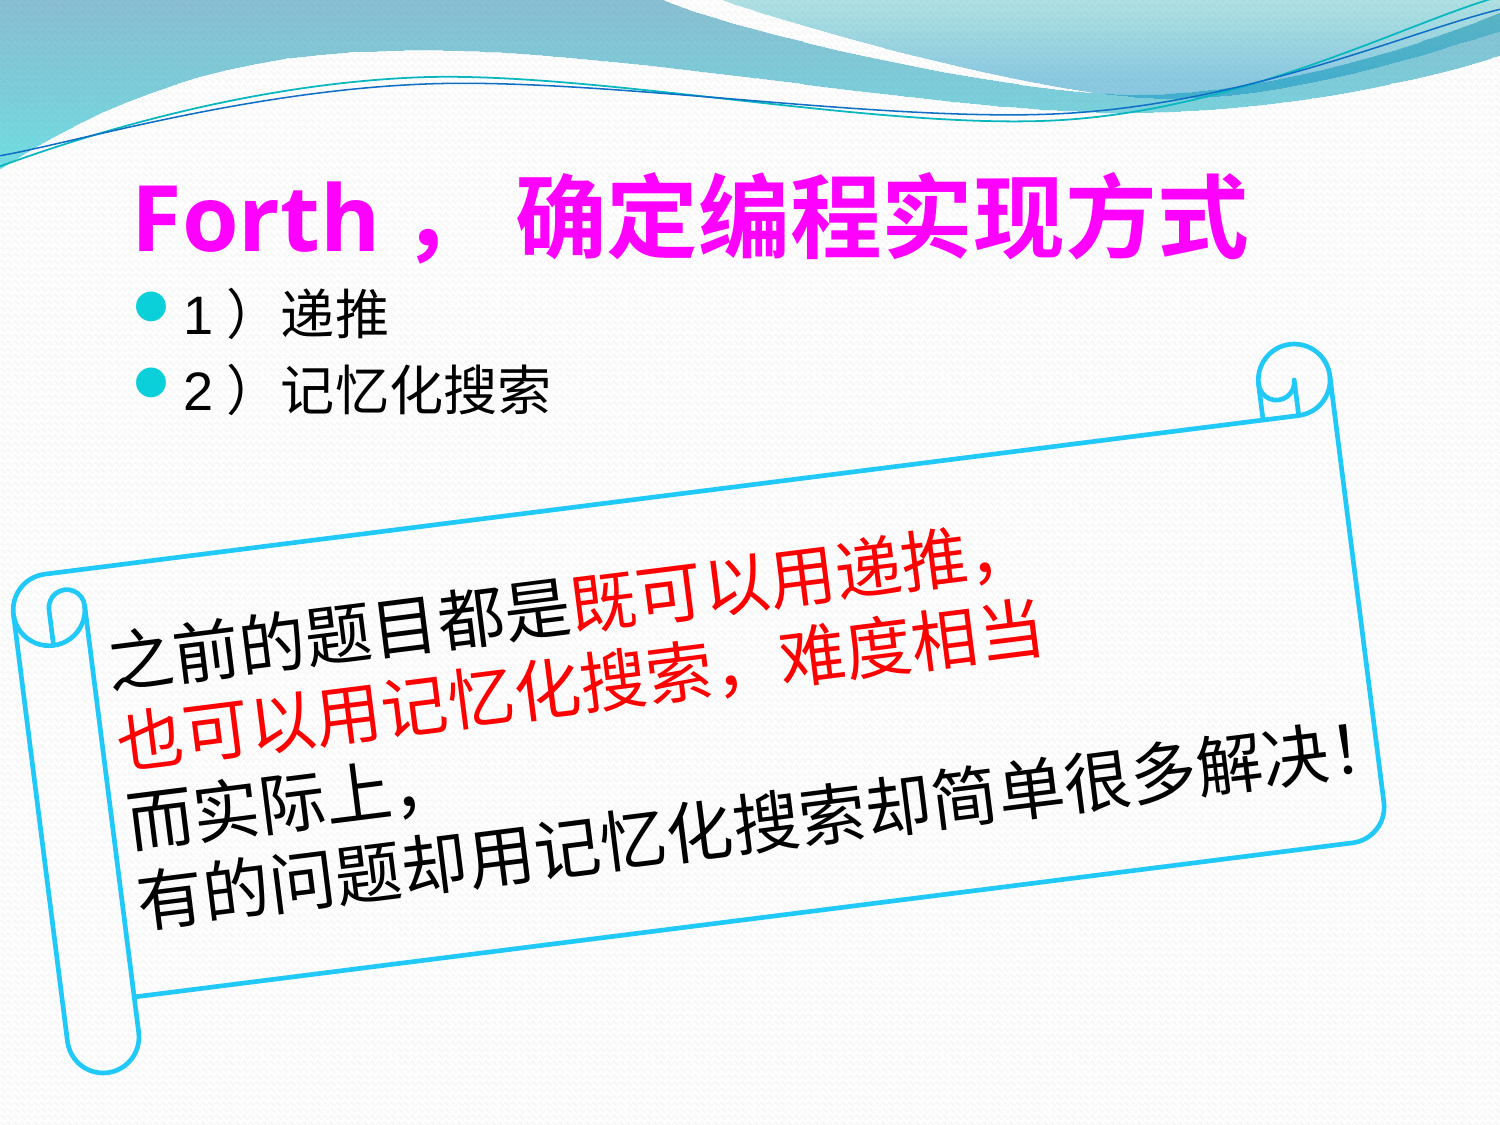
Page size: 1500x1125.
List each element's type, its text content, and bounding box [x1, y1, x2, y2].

list Forth， 确定编程实现方式 1）递推 2）记忆化搜索 [117, 152, 1343, 504]
text_box 之前的题目都是既可以用递推， 也可以用记忆化搜索，难度相当 而实际上， 有的问题却用记忆化搜索却简单很多解决！ [13, 344, 1385, 1074]
